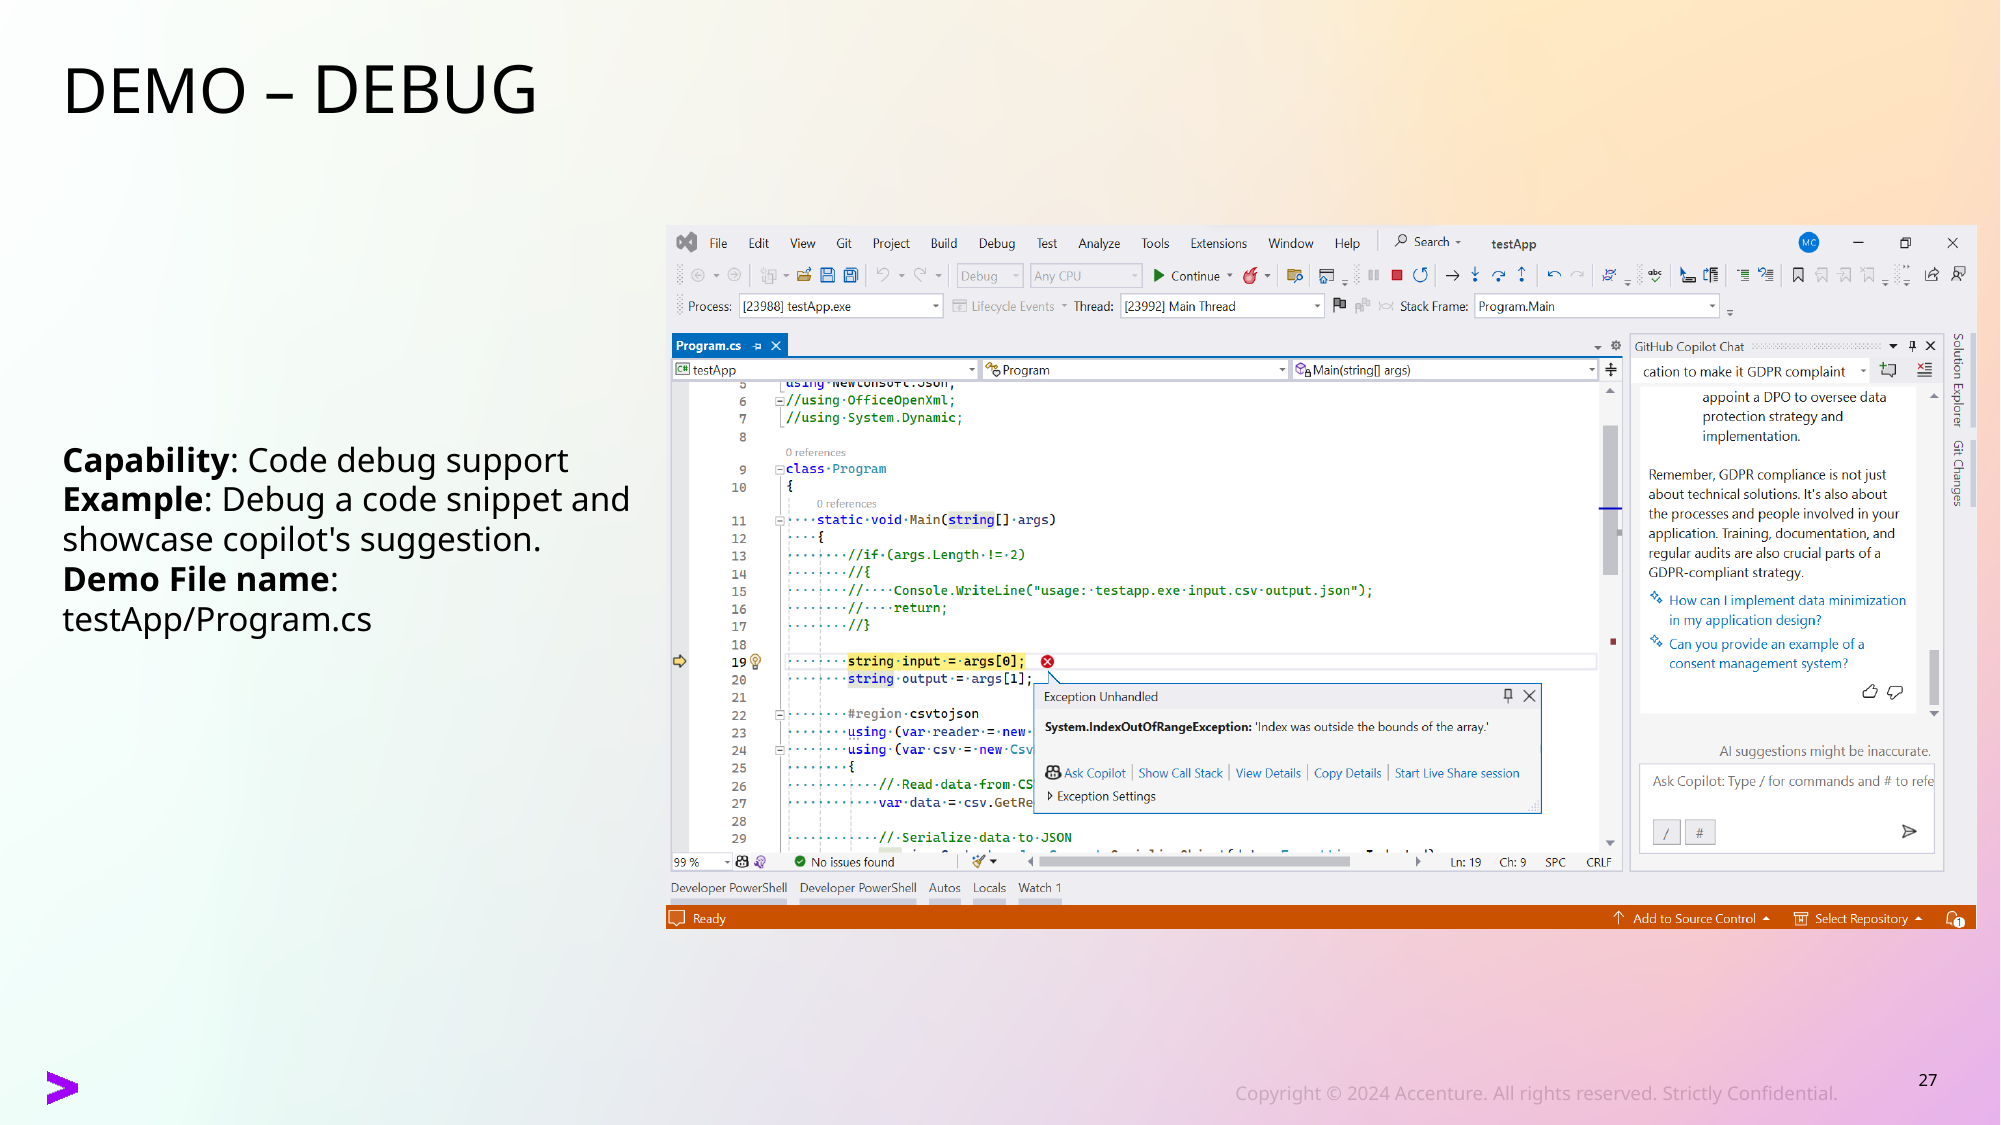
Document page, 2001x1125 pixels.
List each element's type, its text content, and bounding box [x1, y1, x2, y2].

picture [47, 1071, 78, 1105]
text_box Capability: Code debug support Example: Debug a code snippet and showcase copilot's suggestion. Demo File name: testApp/Program.cs [62, 438, 648, 646]
picture [665, 225, 1977, 929]
table_cell Create code snippet for a newly created file or project [0, 0, 2000, 1125]
slide_number 27 [1883, 1064, 1938, 1098]
list Demo – debug [62, 62, 1938, 184]
